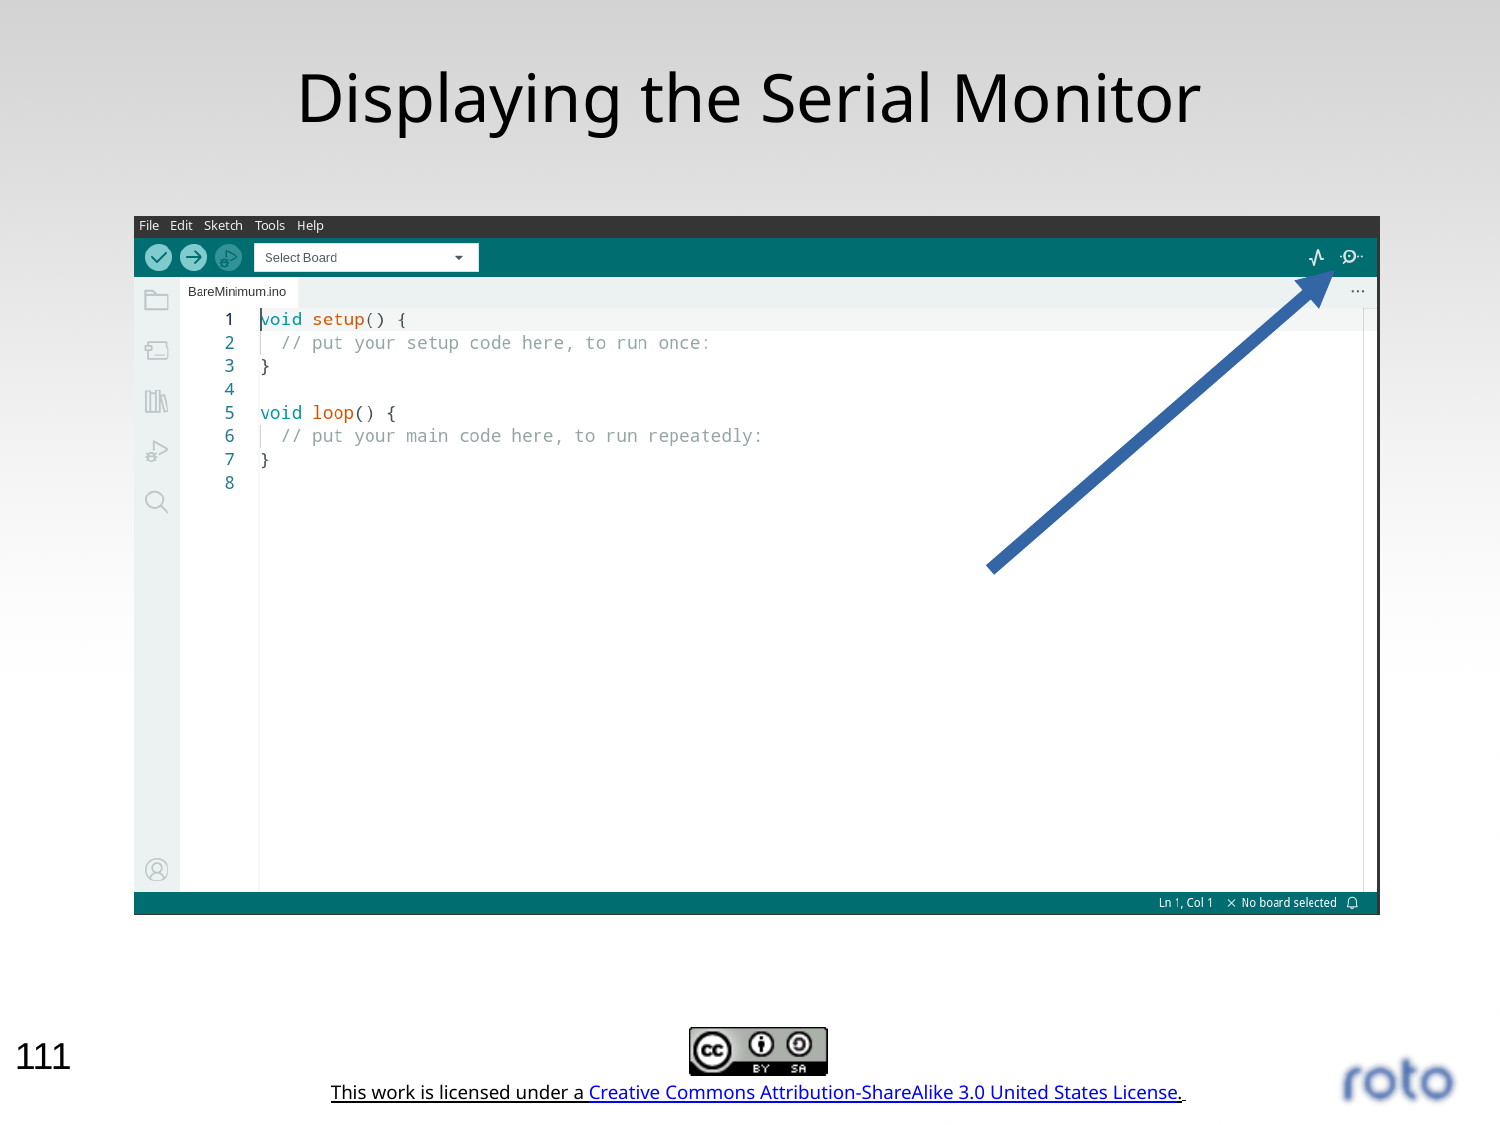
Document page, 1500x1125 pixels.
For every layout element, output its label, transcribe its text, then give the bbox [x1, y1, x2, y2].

title Displaying the Serial Monitor [112, 2, 1388, 190]
picture [0, 0, 1500, 1125]
